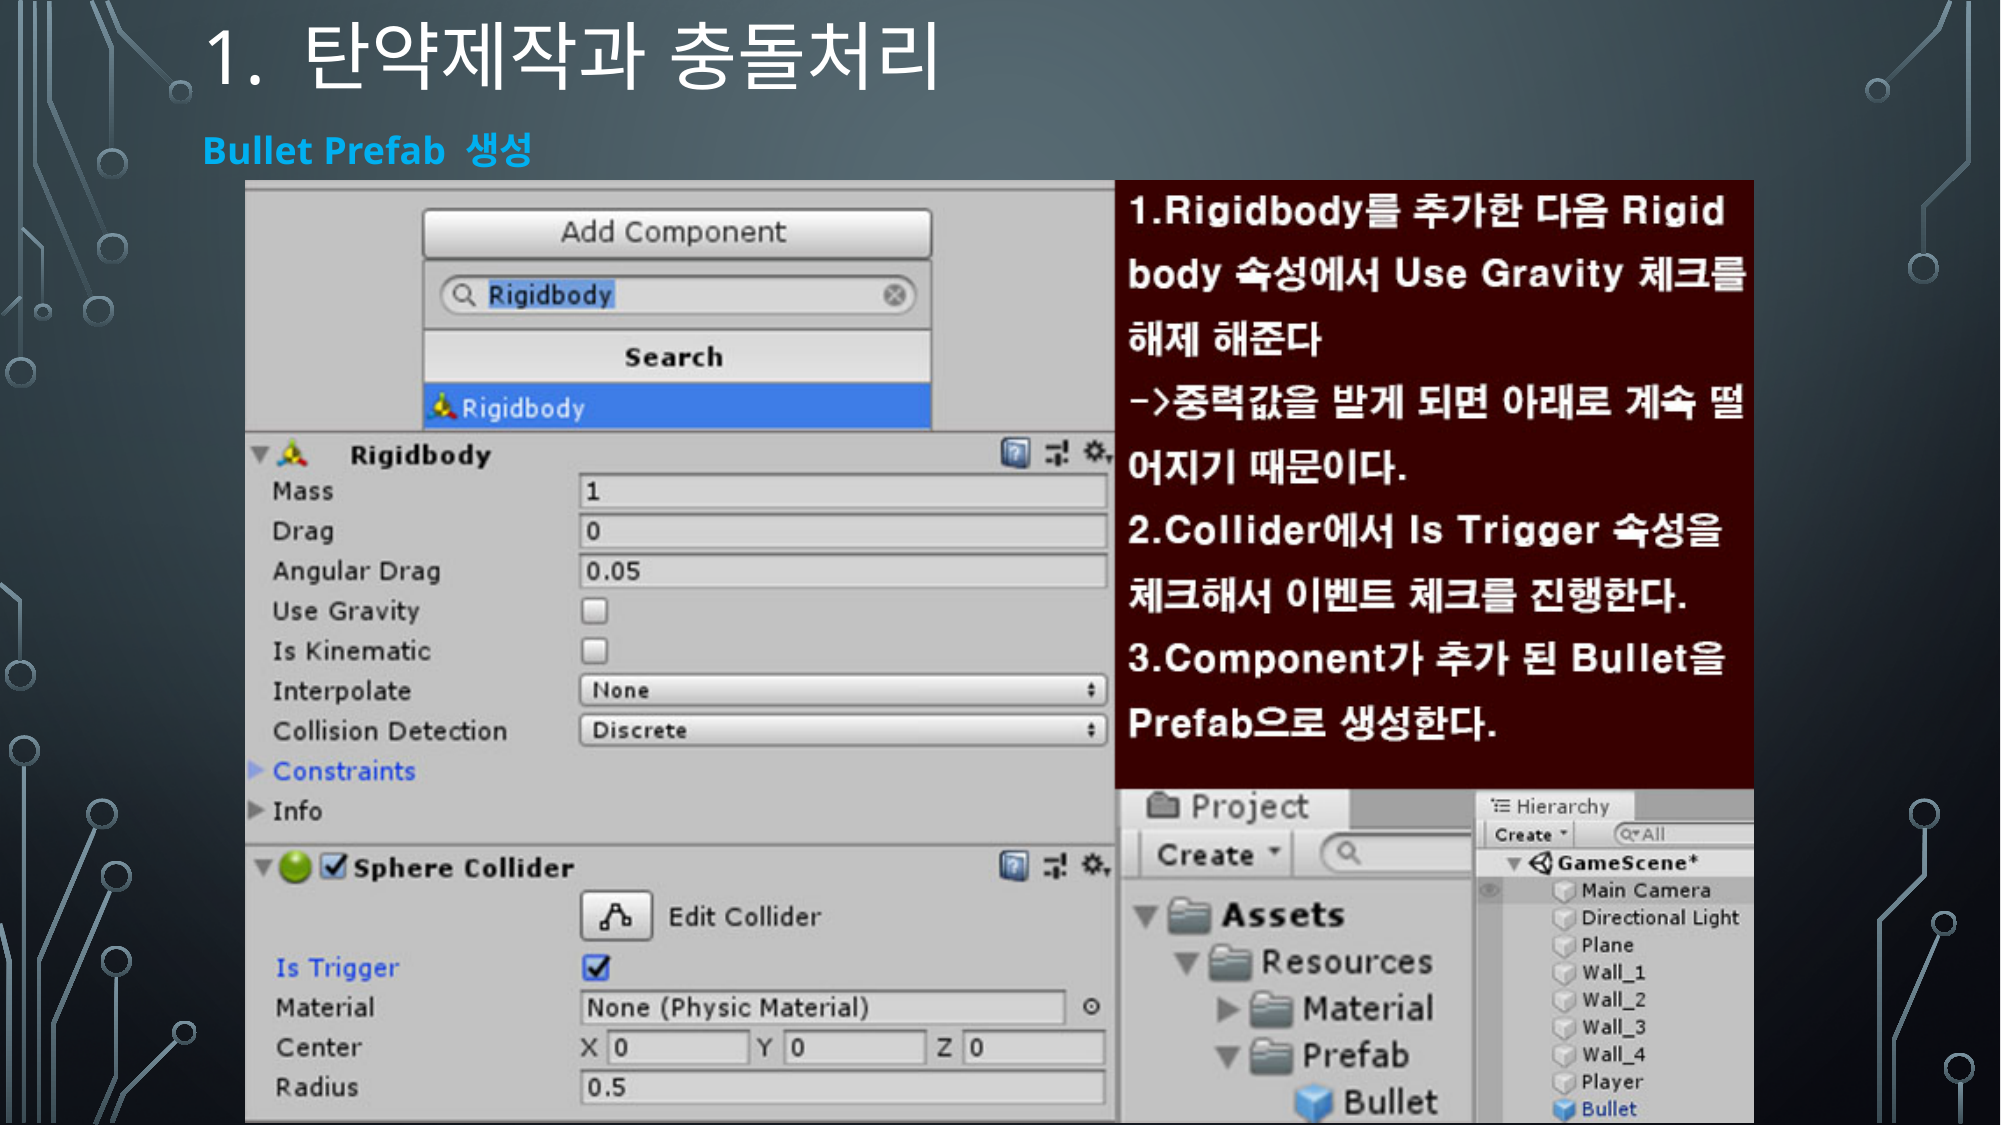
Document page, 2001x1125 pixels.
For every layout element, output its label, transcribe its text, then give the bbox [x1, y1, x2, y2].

picture [244, 180, 1754, 1123]
title 1. 탄약제작과 충돌처리 [187, 0, 1813, 121]
text_box Bullet Prefab 생성 [187, 120, 1812, 180]
